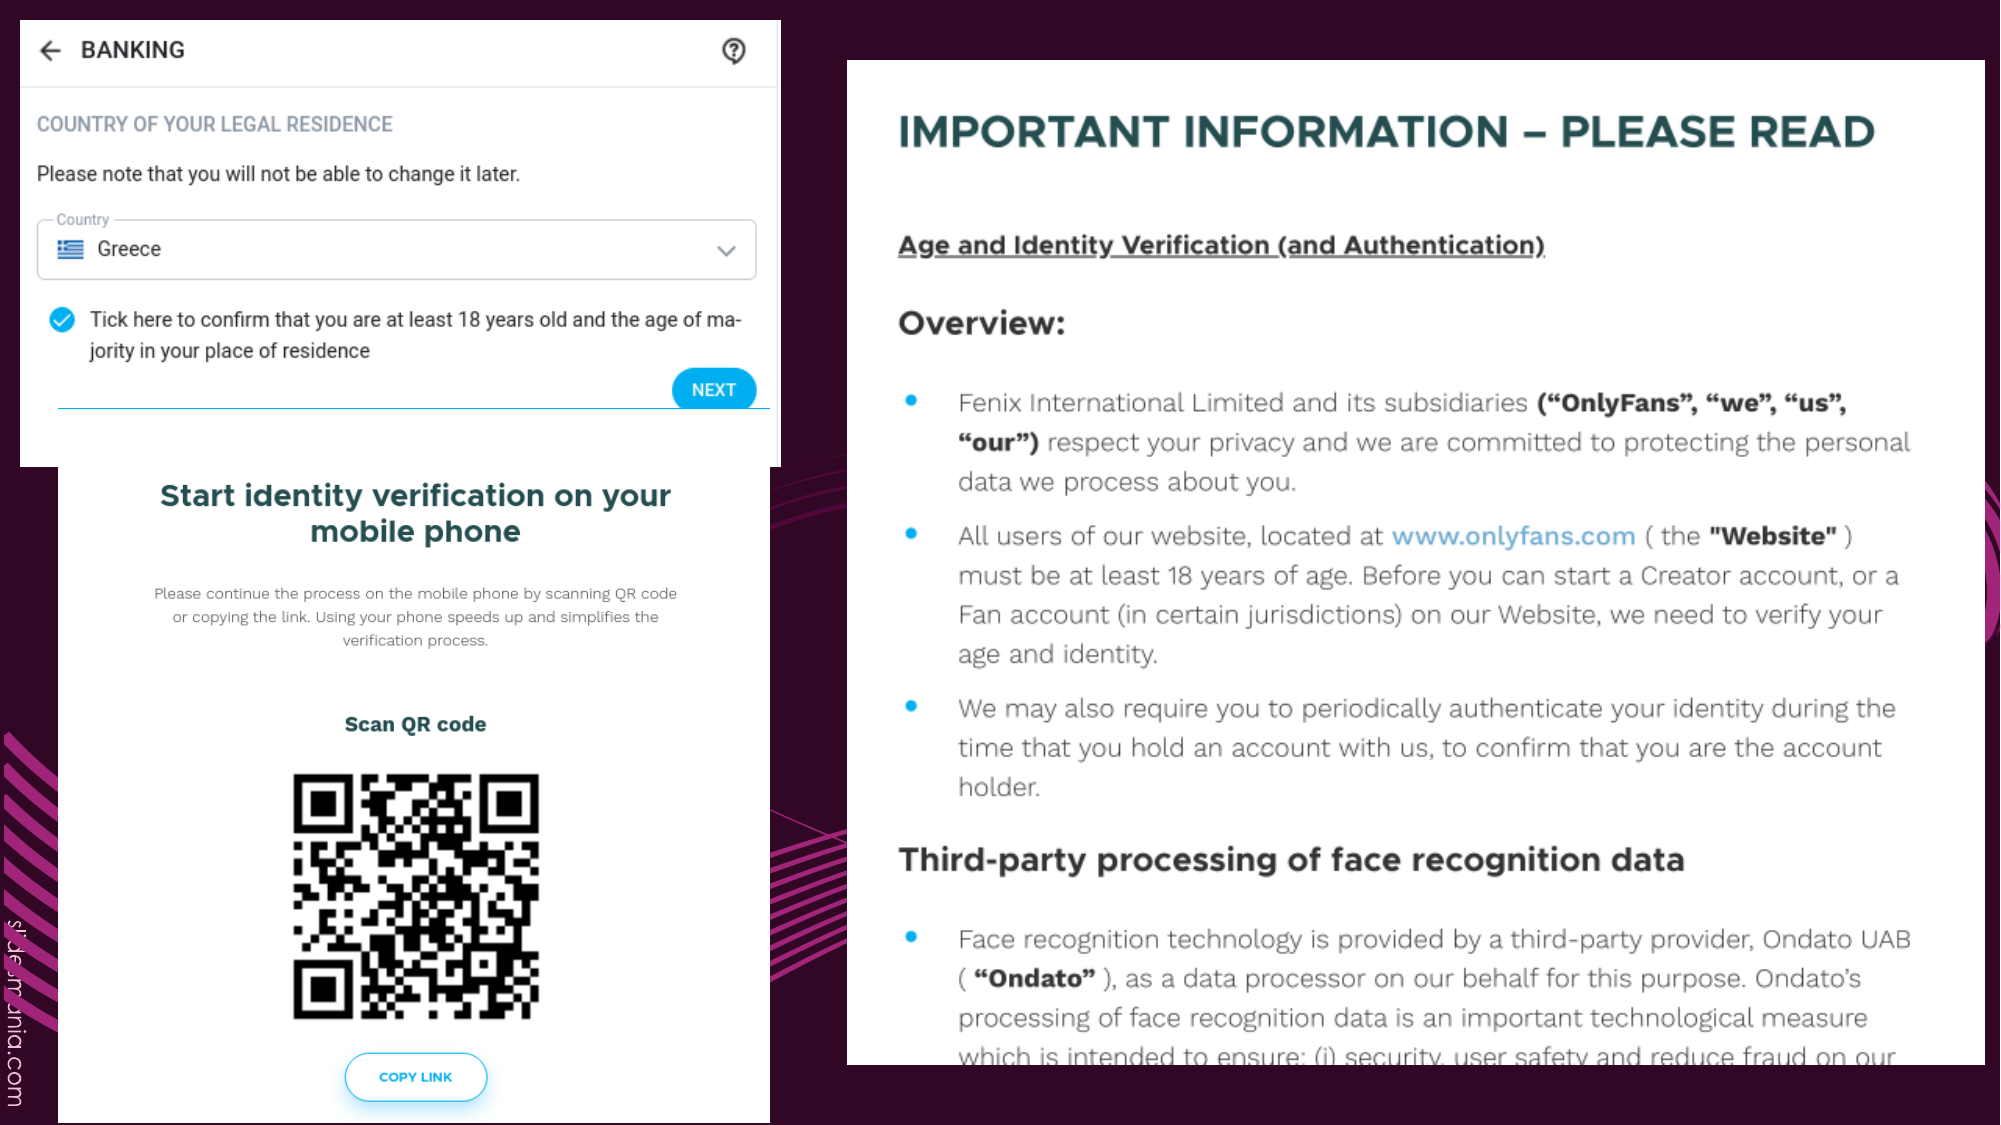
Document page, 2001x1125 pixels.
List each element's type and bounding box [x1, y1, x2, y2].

picture [847, 59, 1986, 1066]
picture [20, 20, 782, 1123]
